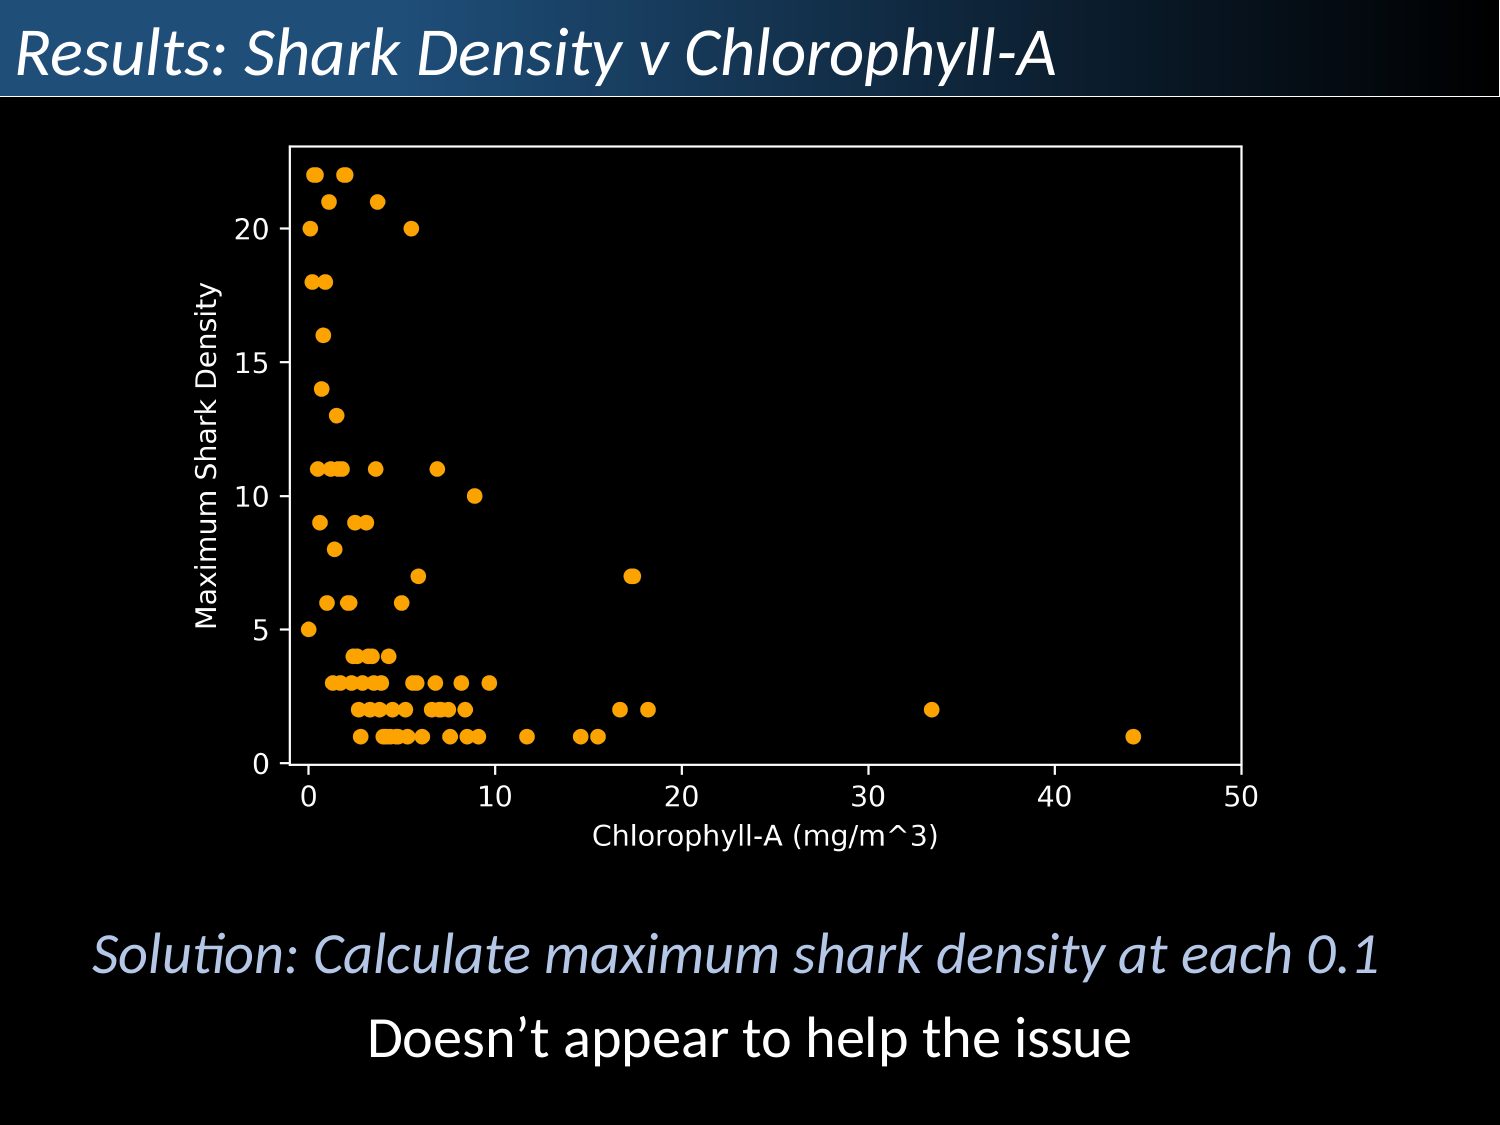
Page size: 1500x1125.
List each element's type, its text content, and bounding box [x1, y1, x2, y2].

text_box Solution: Calculate maximum shark density at each 0.1 Doesn’t appear to help the issue [35, 915, 1465, 1044]
picture [136, 48, 1364, 867]
text_box Results: Shark Density v Chlorophyll-A [0, 0, 1500, 97]
